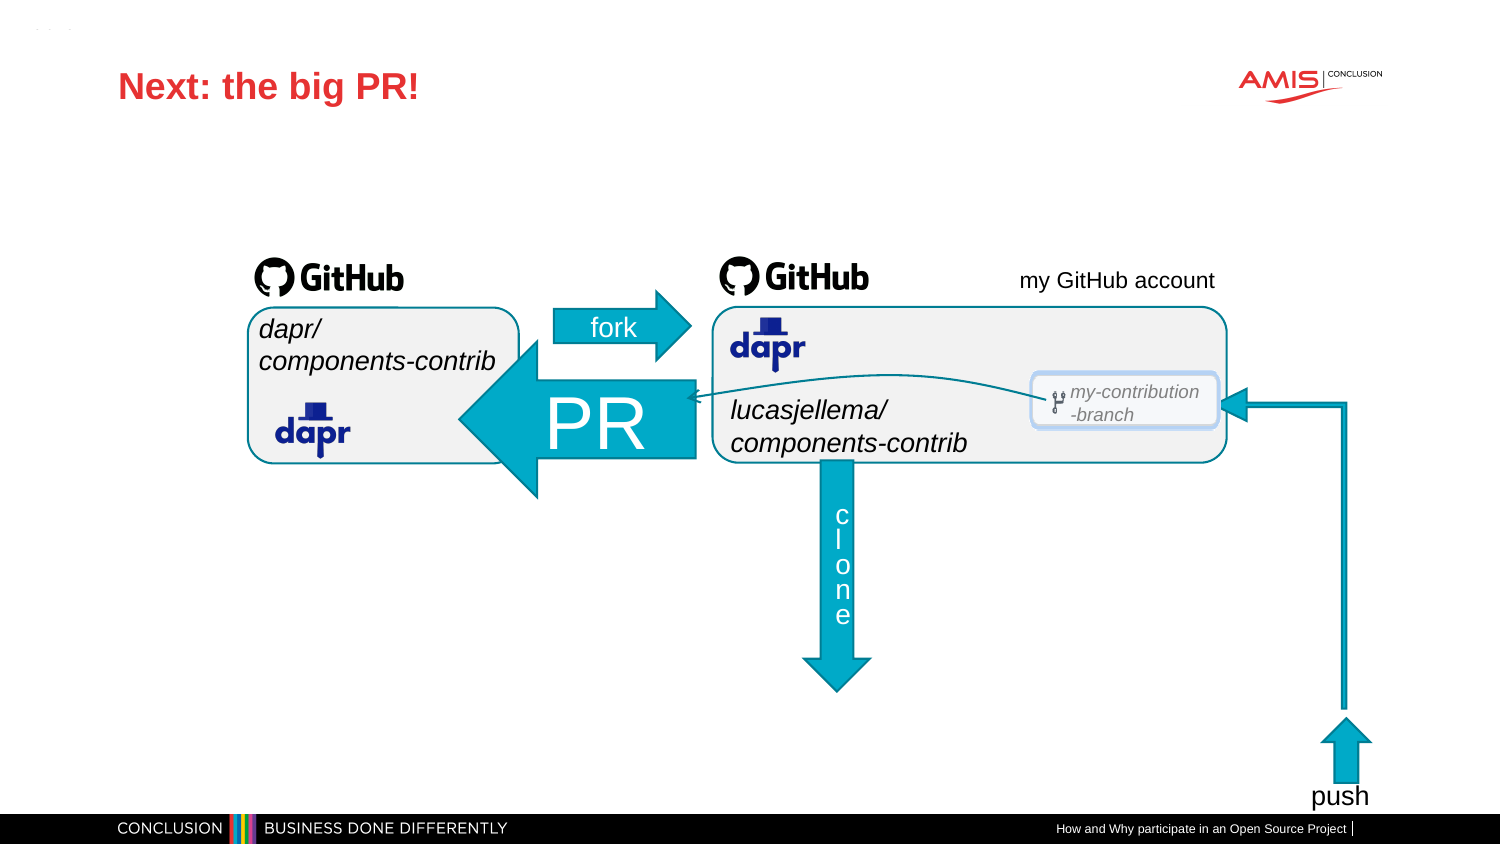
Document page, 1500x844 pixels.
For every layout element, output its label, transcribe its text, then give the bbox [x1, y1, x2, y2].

picture [0, 814, 236, 844]
text_box dapr/ components-contrib [258, 311, 496, 377]
picture [1205, 59, 1388, 106]
text_box [1229, 387, 1348, 710]
text_box [246, 306, 520, 465]
text_box my GitHub account [1019, 265, 1216, 294]
text_box PR [457, 338, 697, 500]
footer How and Why participate in an Open Source Project [814, 820, 1347, 839]
text_box lucasjellema/ components-contrib [730, 392, 968, 458]
text_box [711, 399, 1228, 464]
text_box [686, 374, 1025, 404]
text_box [711, 305, 1228, 393]
title Next: the big PR! [118, 47, 1205, 130]
picture [253, 234, 405, 320]
text_box fork [552, 289, 693, 363]
text_box [1320, 716, 1373, 778]
text_box clone [801, 459, 873, 693]
picture [239, 814, 1500, 844]
picture [718, 233, 870, 373]
text_box push [1311, 778, 1370, 811]
picture [1025, 350, 1229, 440]
picture [275, 402, 351, 459]
